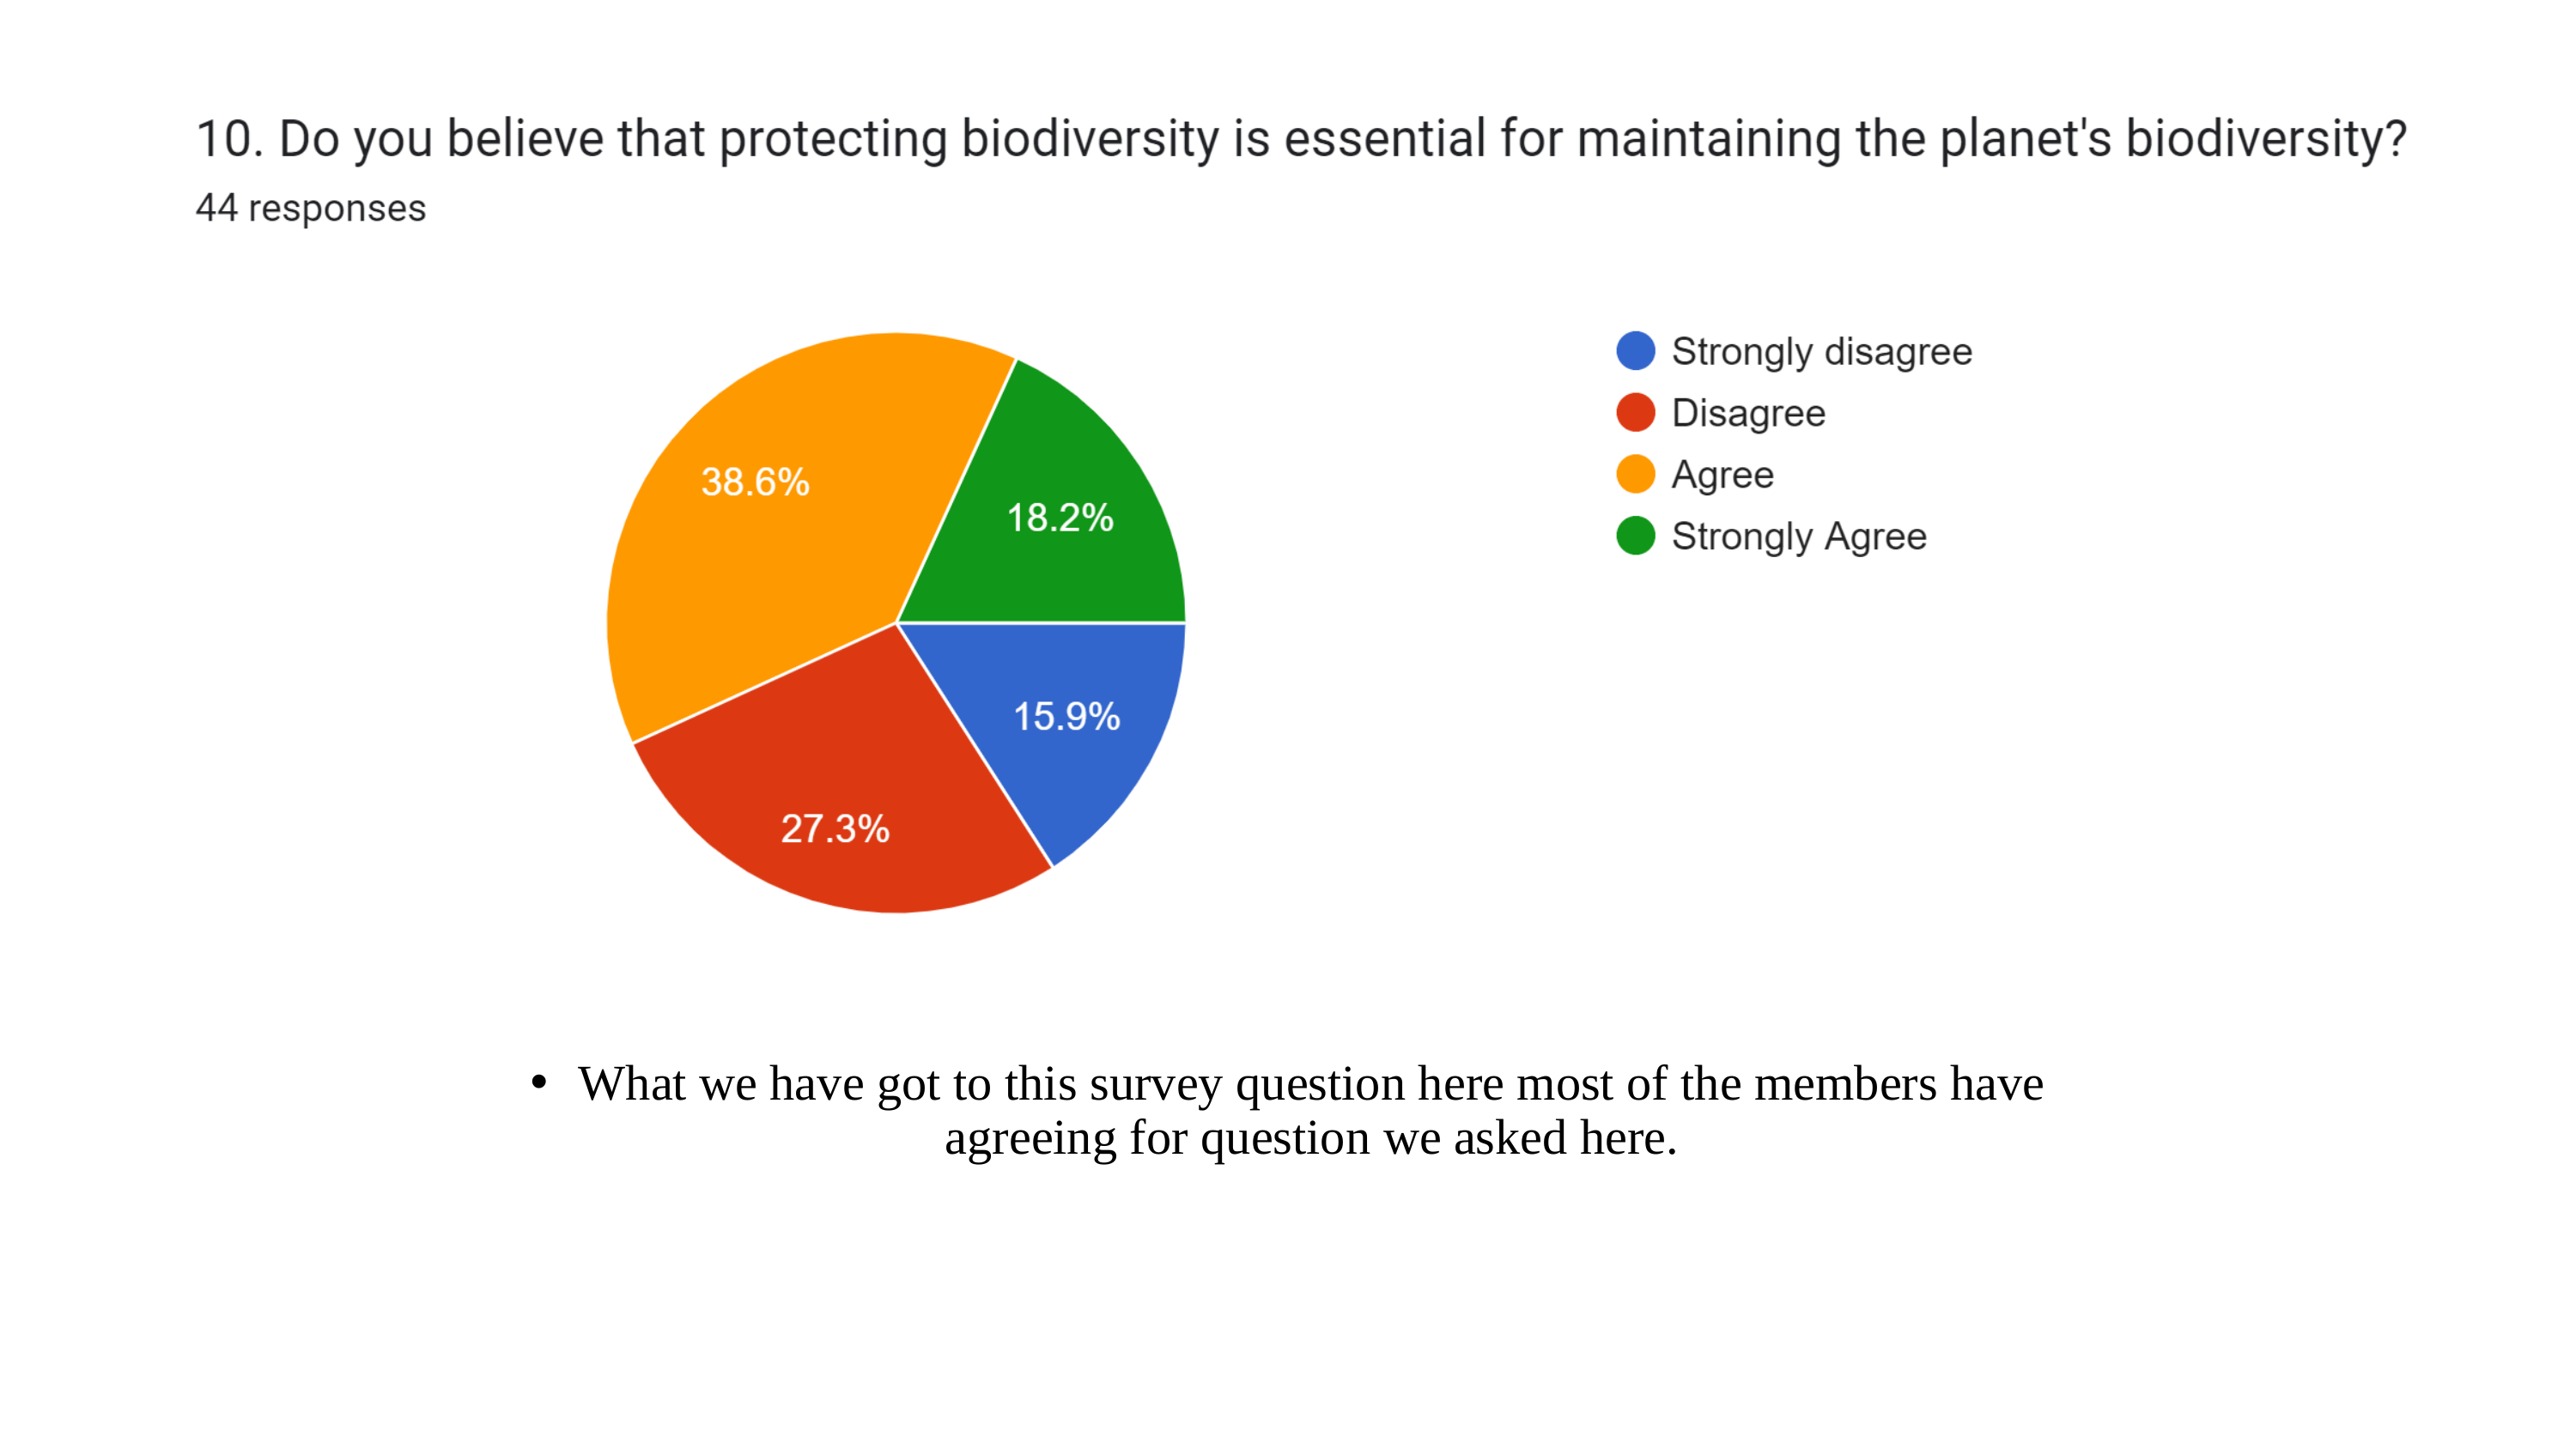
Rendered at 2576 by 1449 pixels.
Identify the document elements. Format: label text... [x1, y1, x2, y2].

picture [118, 27, 2486, 1025]
subtitle What we have got to this survey question here most of the members have agreeing for question we asked here. [466, 1057, 2110, 1217]
